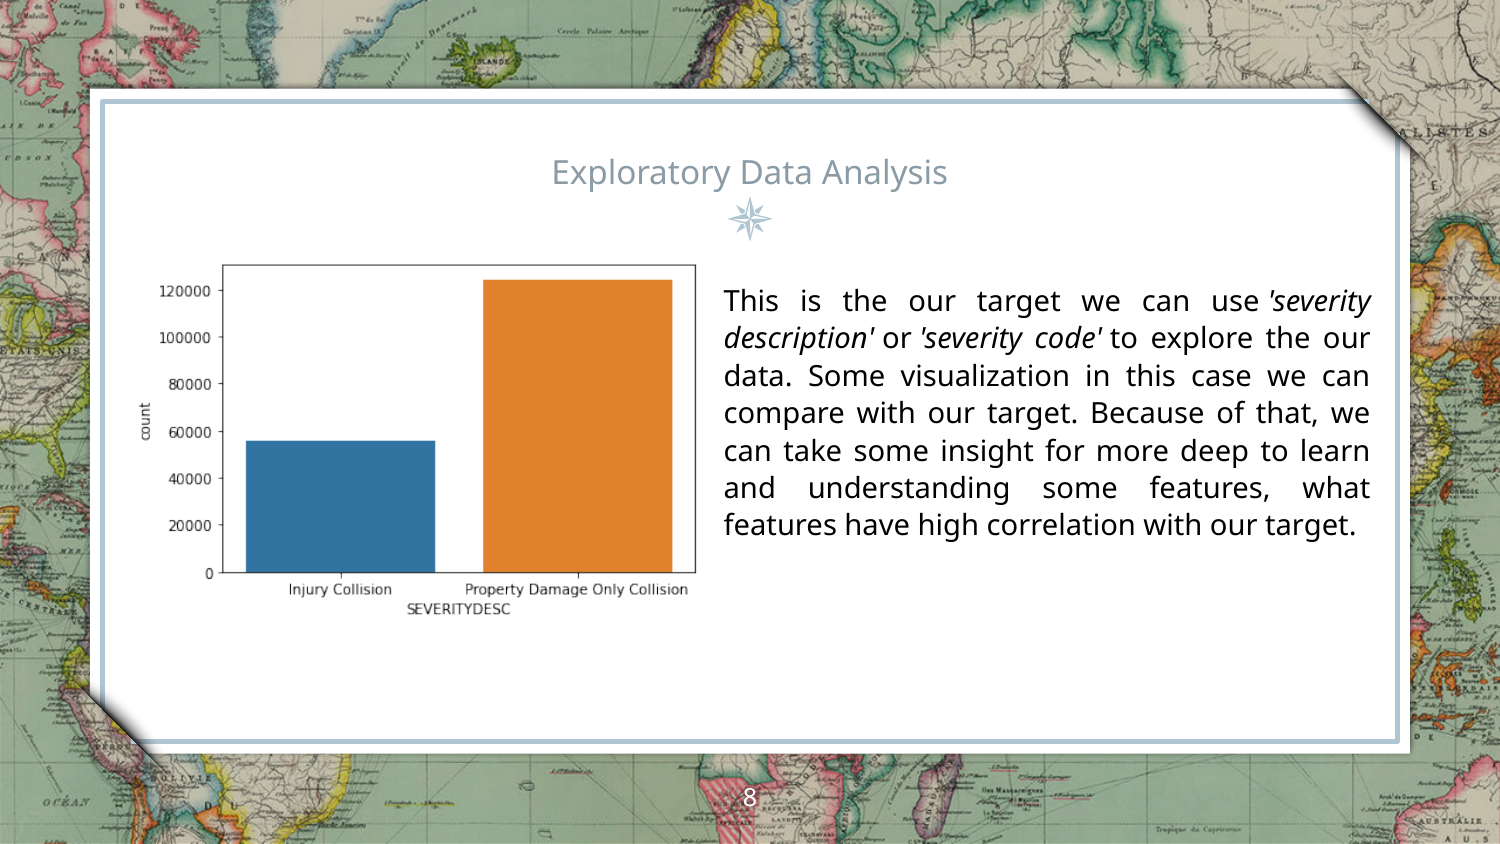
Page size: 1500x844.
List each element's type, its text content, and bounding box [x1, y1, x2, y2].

picture [128, 256, 706, 627]
list This is the our target we can use 'severity description' or 'severity code' to explore the our data. Some visualization in this case we can compare with our target. Because of that, we can take some insight for more deep to learn and understanding some features, what features have high correlation with our target. [710, 279, 1371, 564]
title Exploratory Data Analysis [164, 101, 1336, 192]
slide_number 8 [705, 753, 795, 844]
picture [0, 0, 1500, 844]
